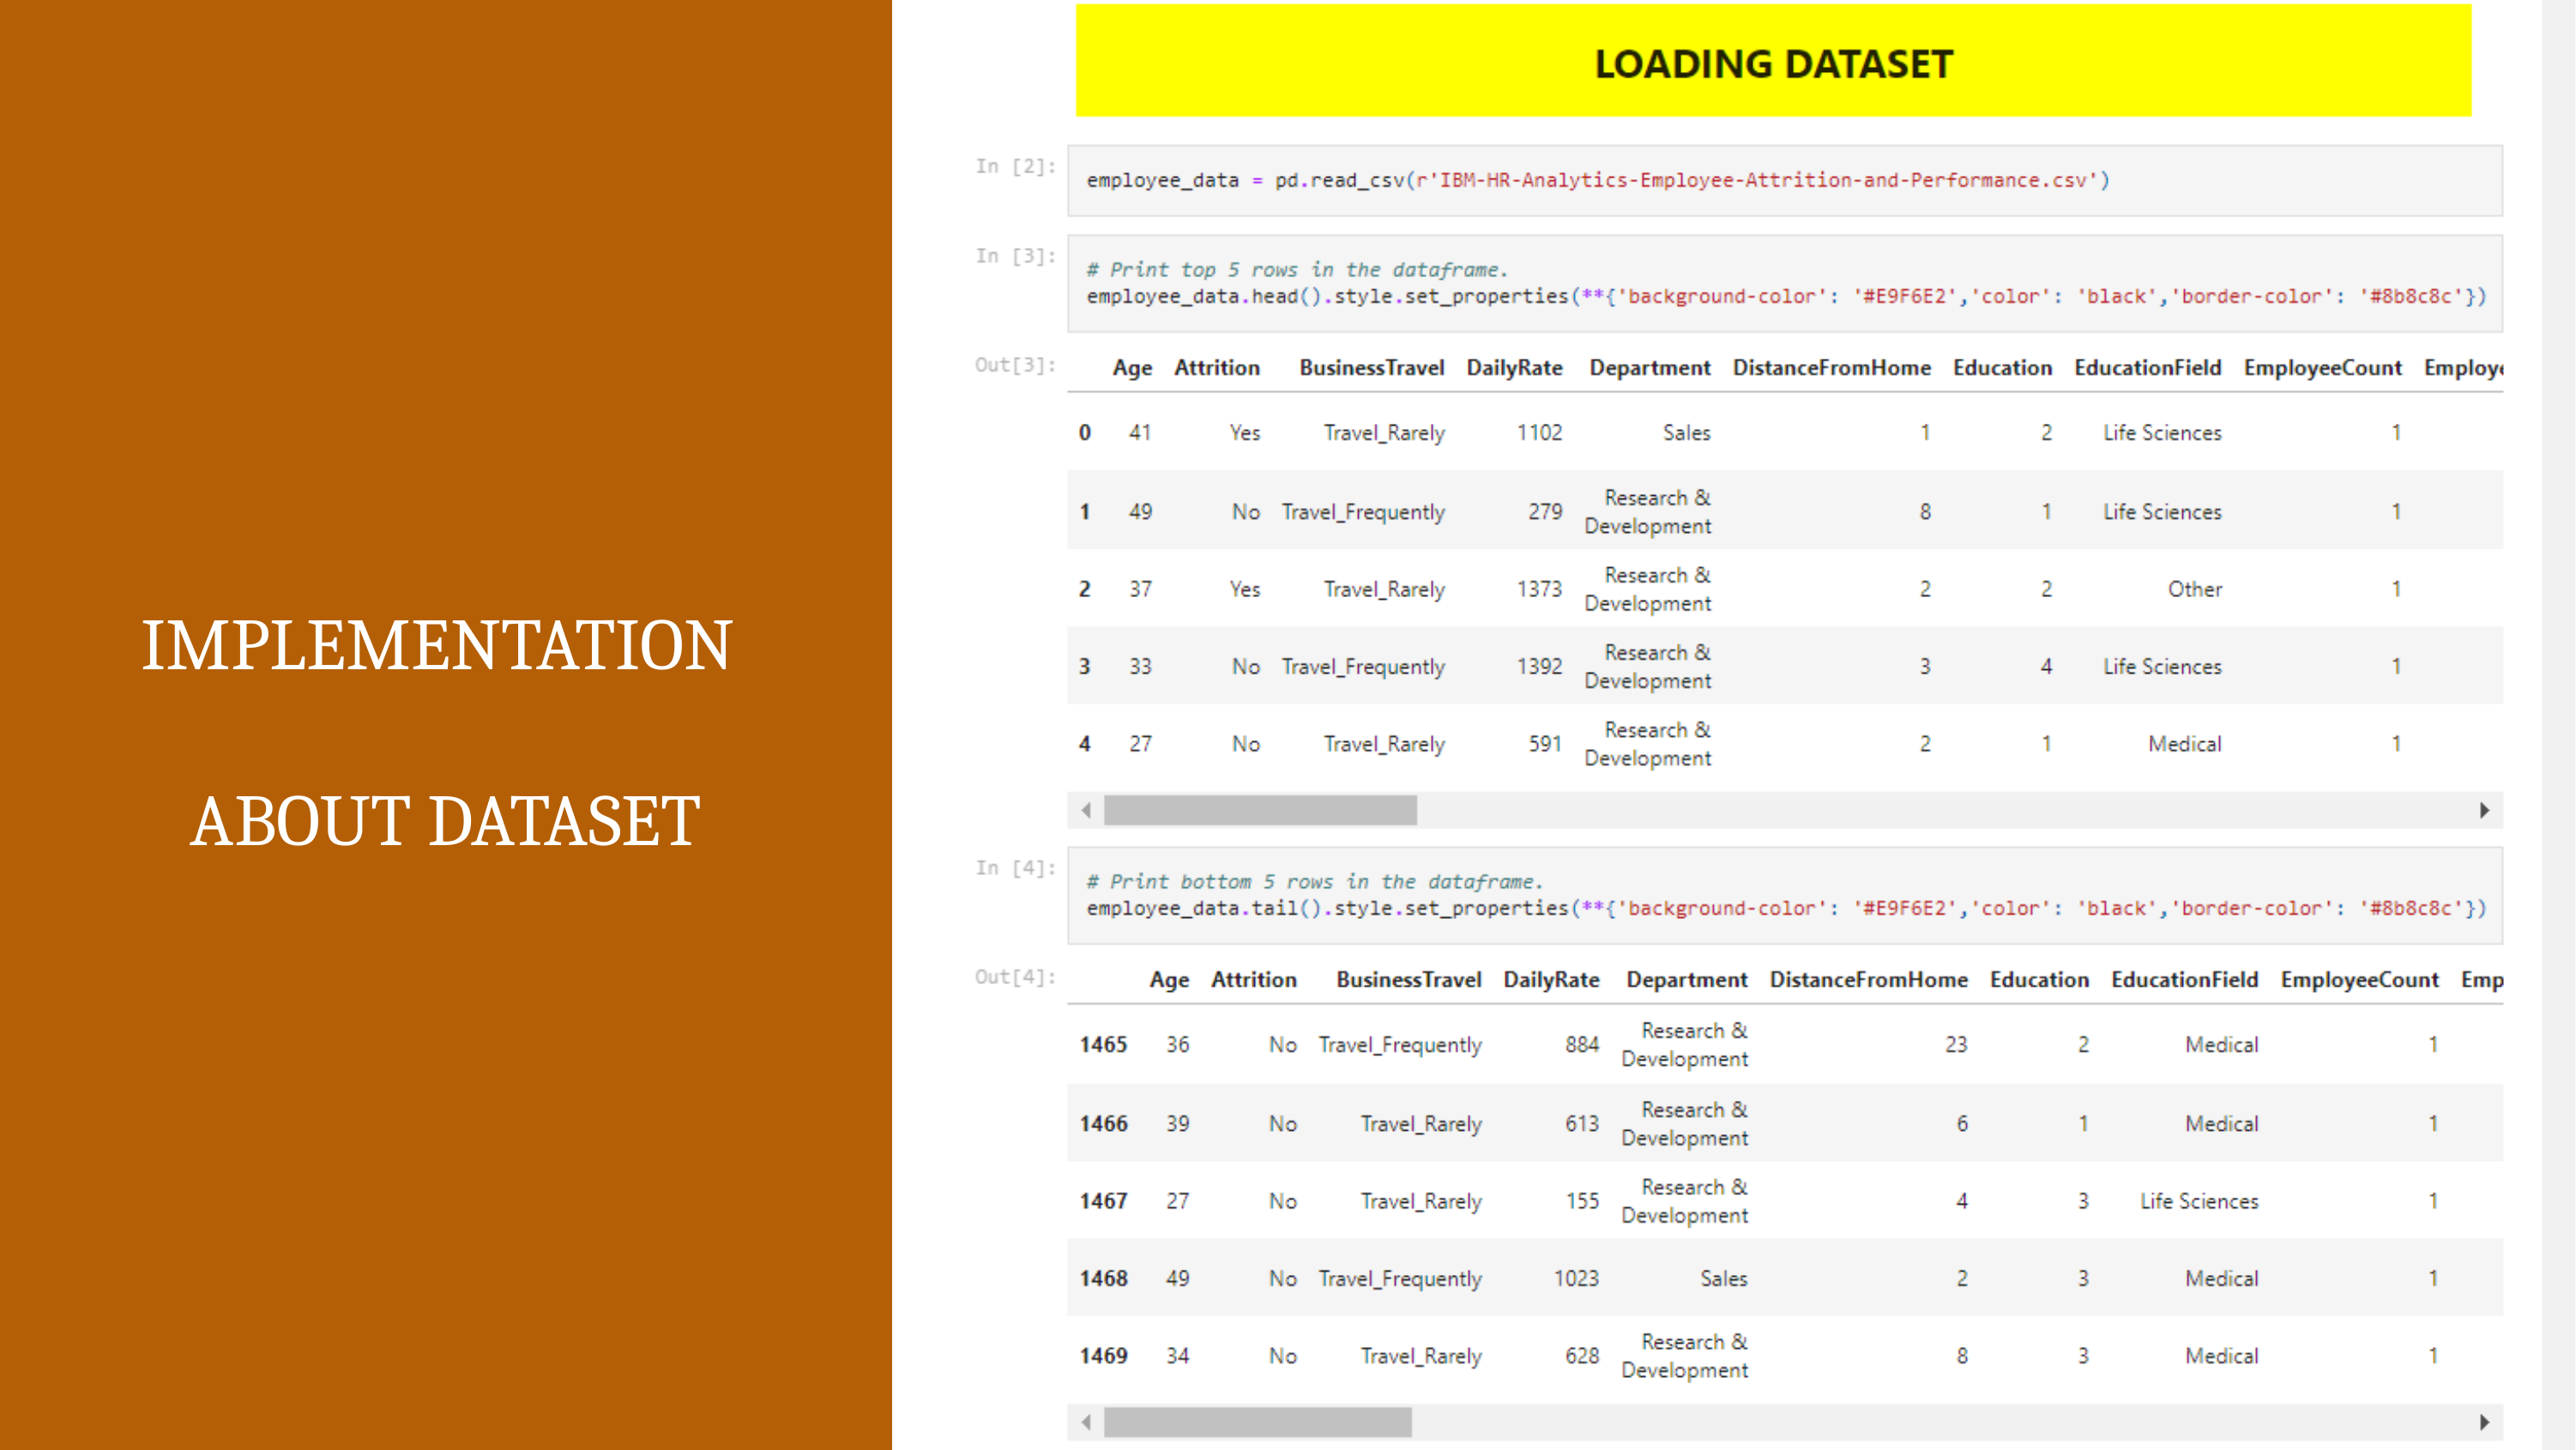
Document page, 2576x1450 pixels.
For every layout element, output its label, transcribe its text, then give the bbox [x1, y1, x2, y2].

text_box IMPLEMENTATION ABOUT DATASET [128, 393, 765, 1063]
picture [891, 0, 2576, 1450]
